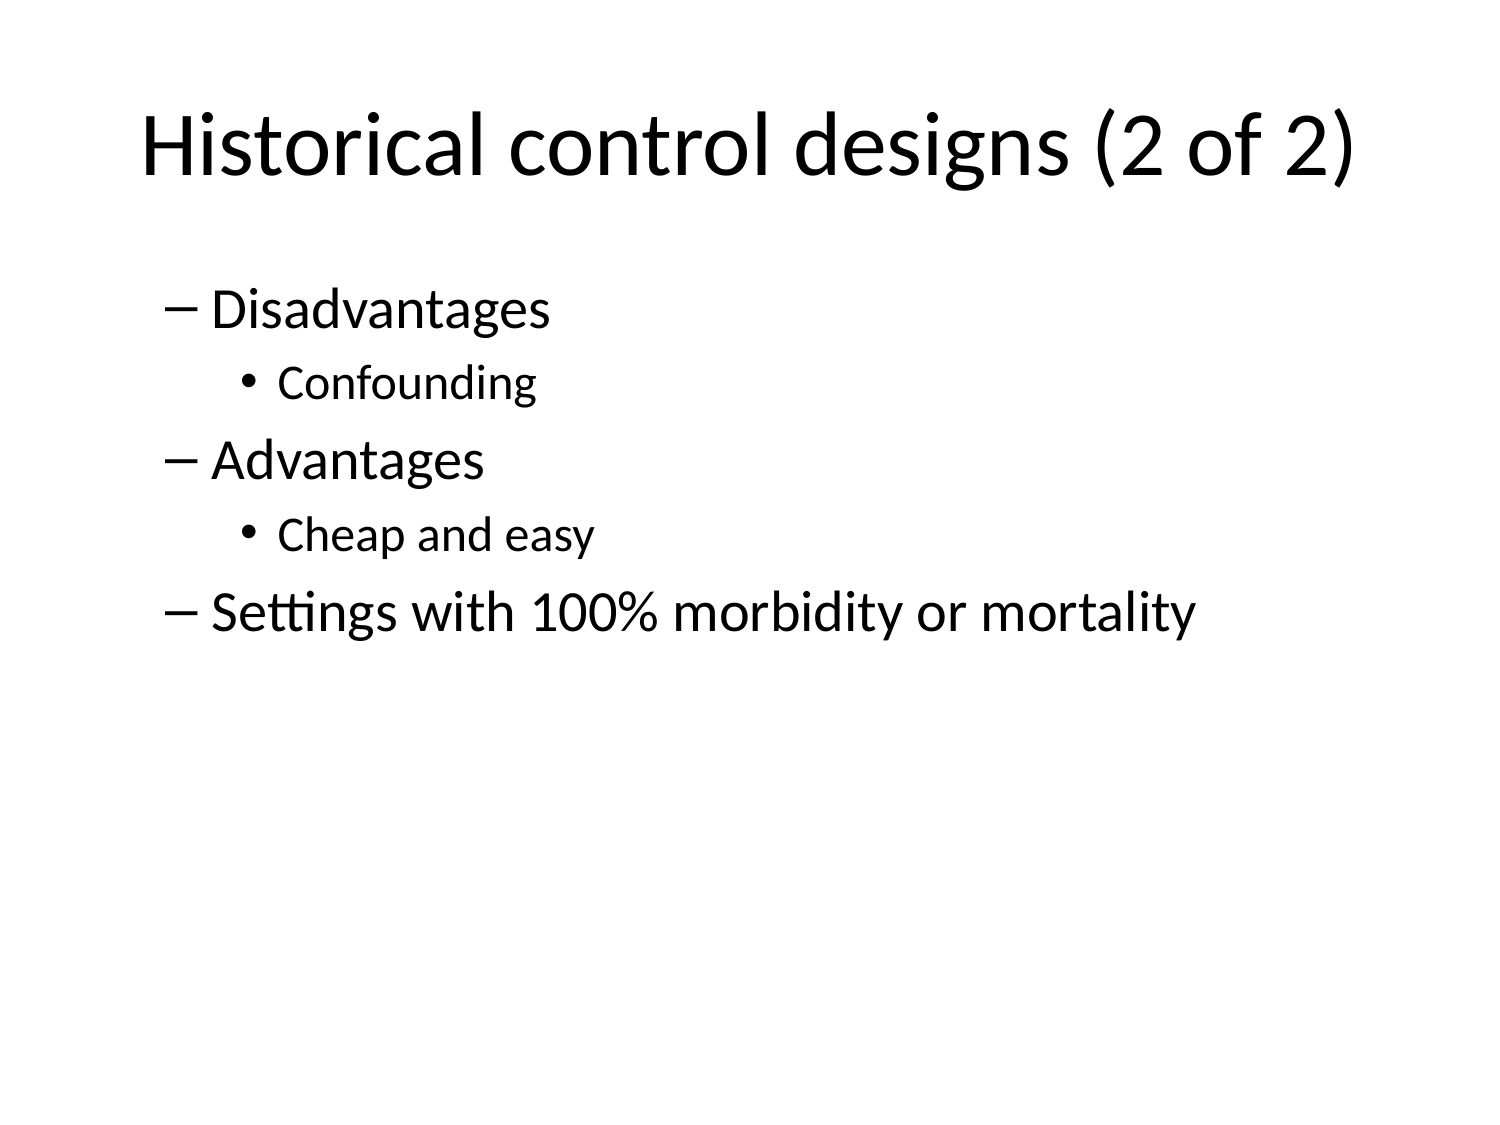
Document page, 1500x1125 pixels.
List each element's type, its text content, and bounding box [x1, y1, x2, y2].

list Disadvantages Confounding Advantages Cheap and easy Settings with 100% morbidity or mortality [75, 262, 1425, 1005]
title Historical control designs (2 of 2) [75, 45, 1425, 233]
